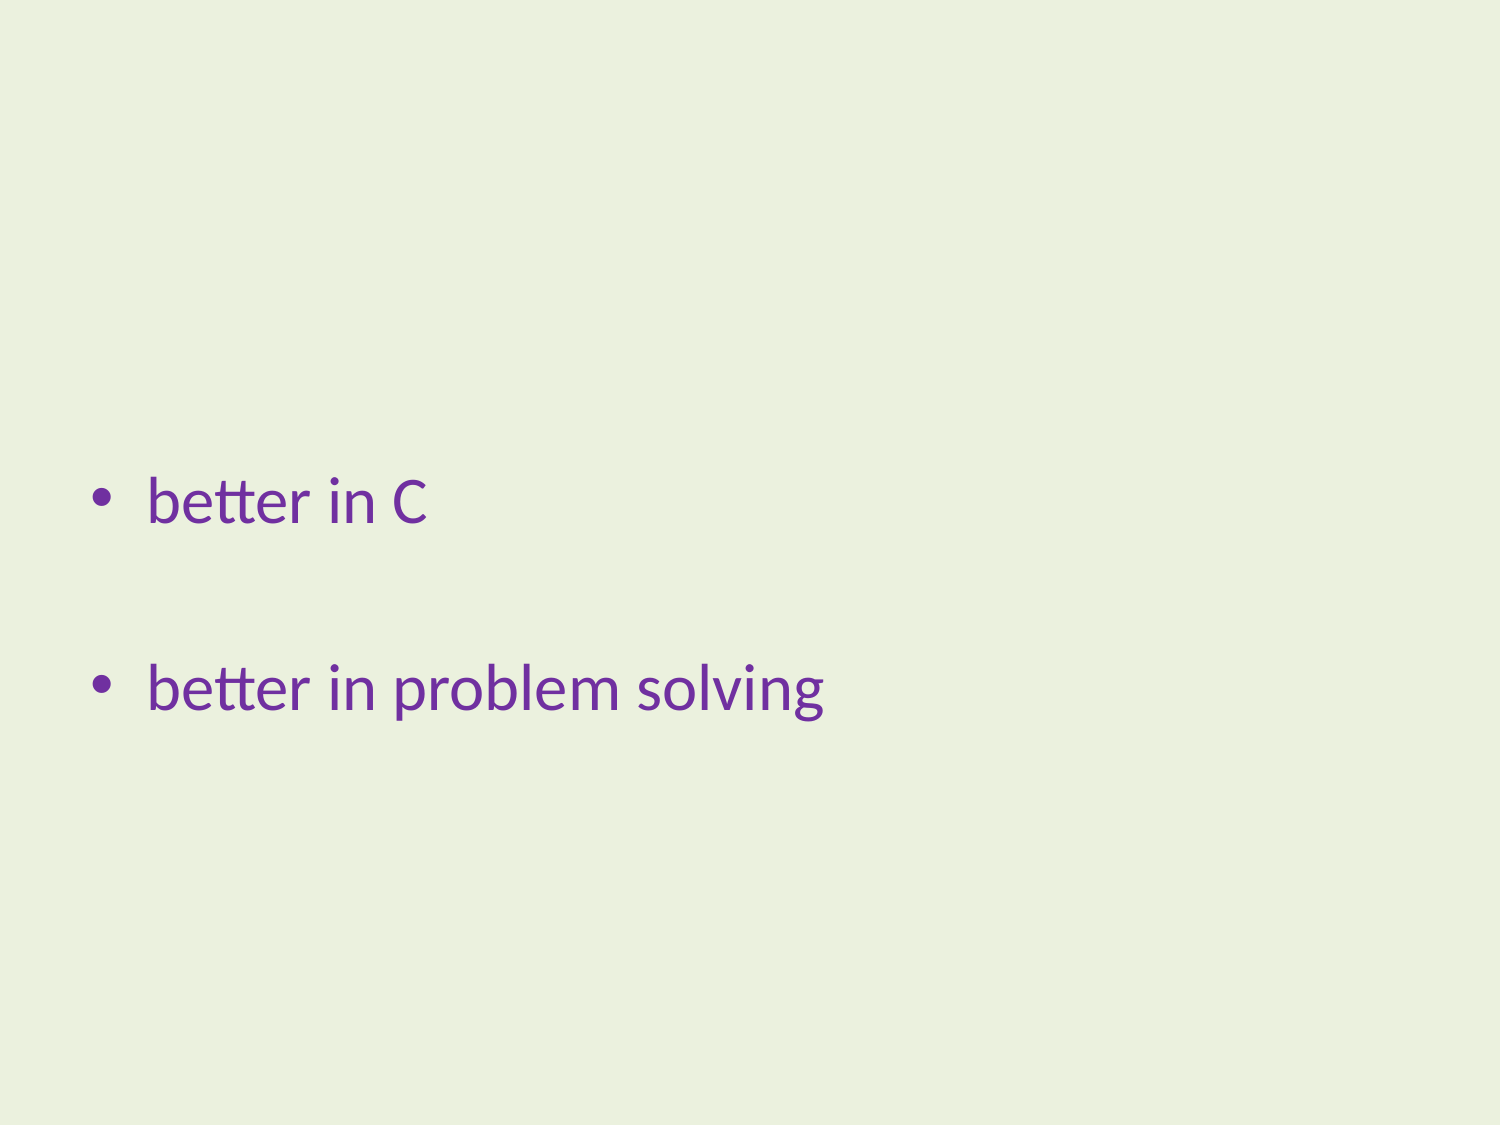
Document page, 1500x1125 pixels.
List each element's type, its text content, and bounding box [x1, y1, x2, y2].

list better in C better in problem solving [75, 262, 1425, 1005]
